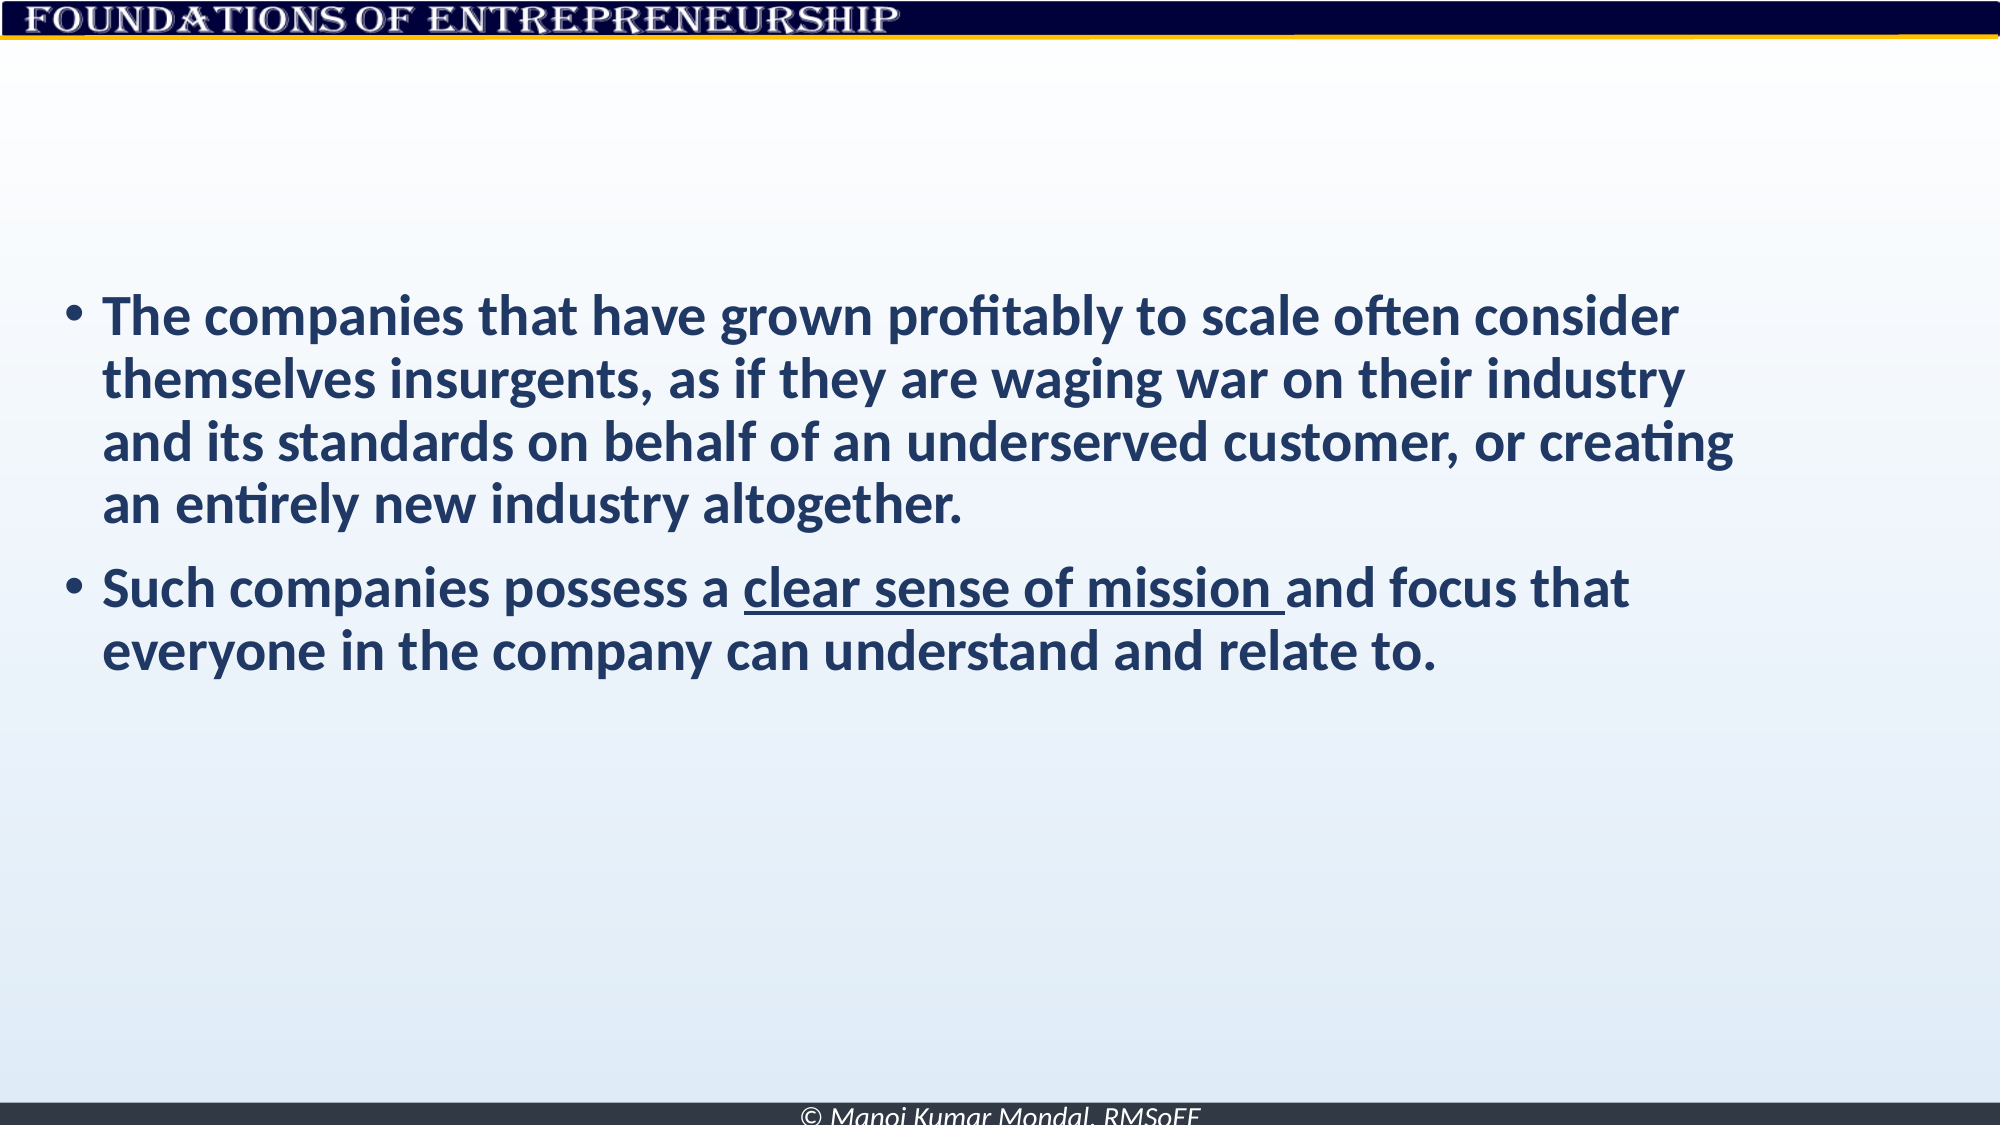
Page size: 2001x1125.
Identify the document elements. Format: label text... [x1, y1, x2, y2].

picture [0, 0, 2000, 42]
list The companies that have grown profitably to scale often consider themselves insurgents, as if they are waging war on their industry and its standards on behalf of an underserved customer, or creating an entirely new industry altogether. Such companies possess a clear sense of mission and focus that everyone in the company can understand and relate to. [49, 277, 1775, 992]
